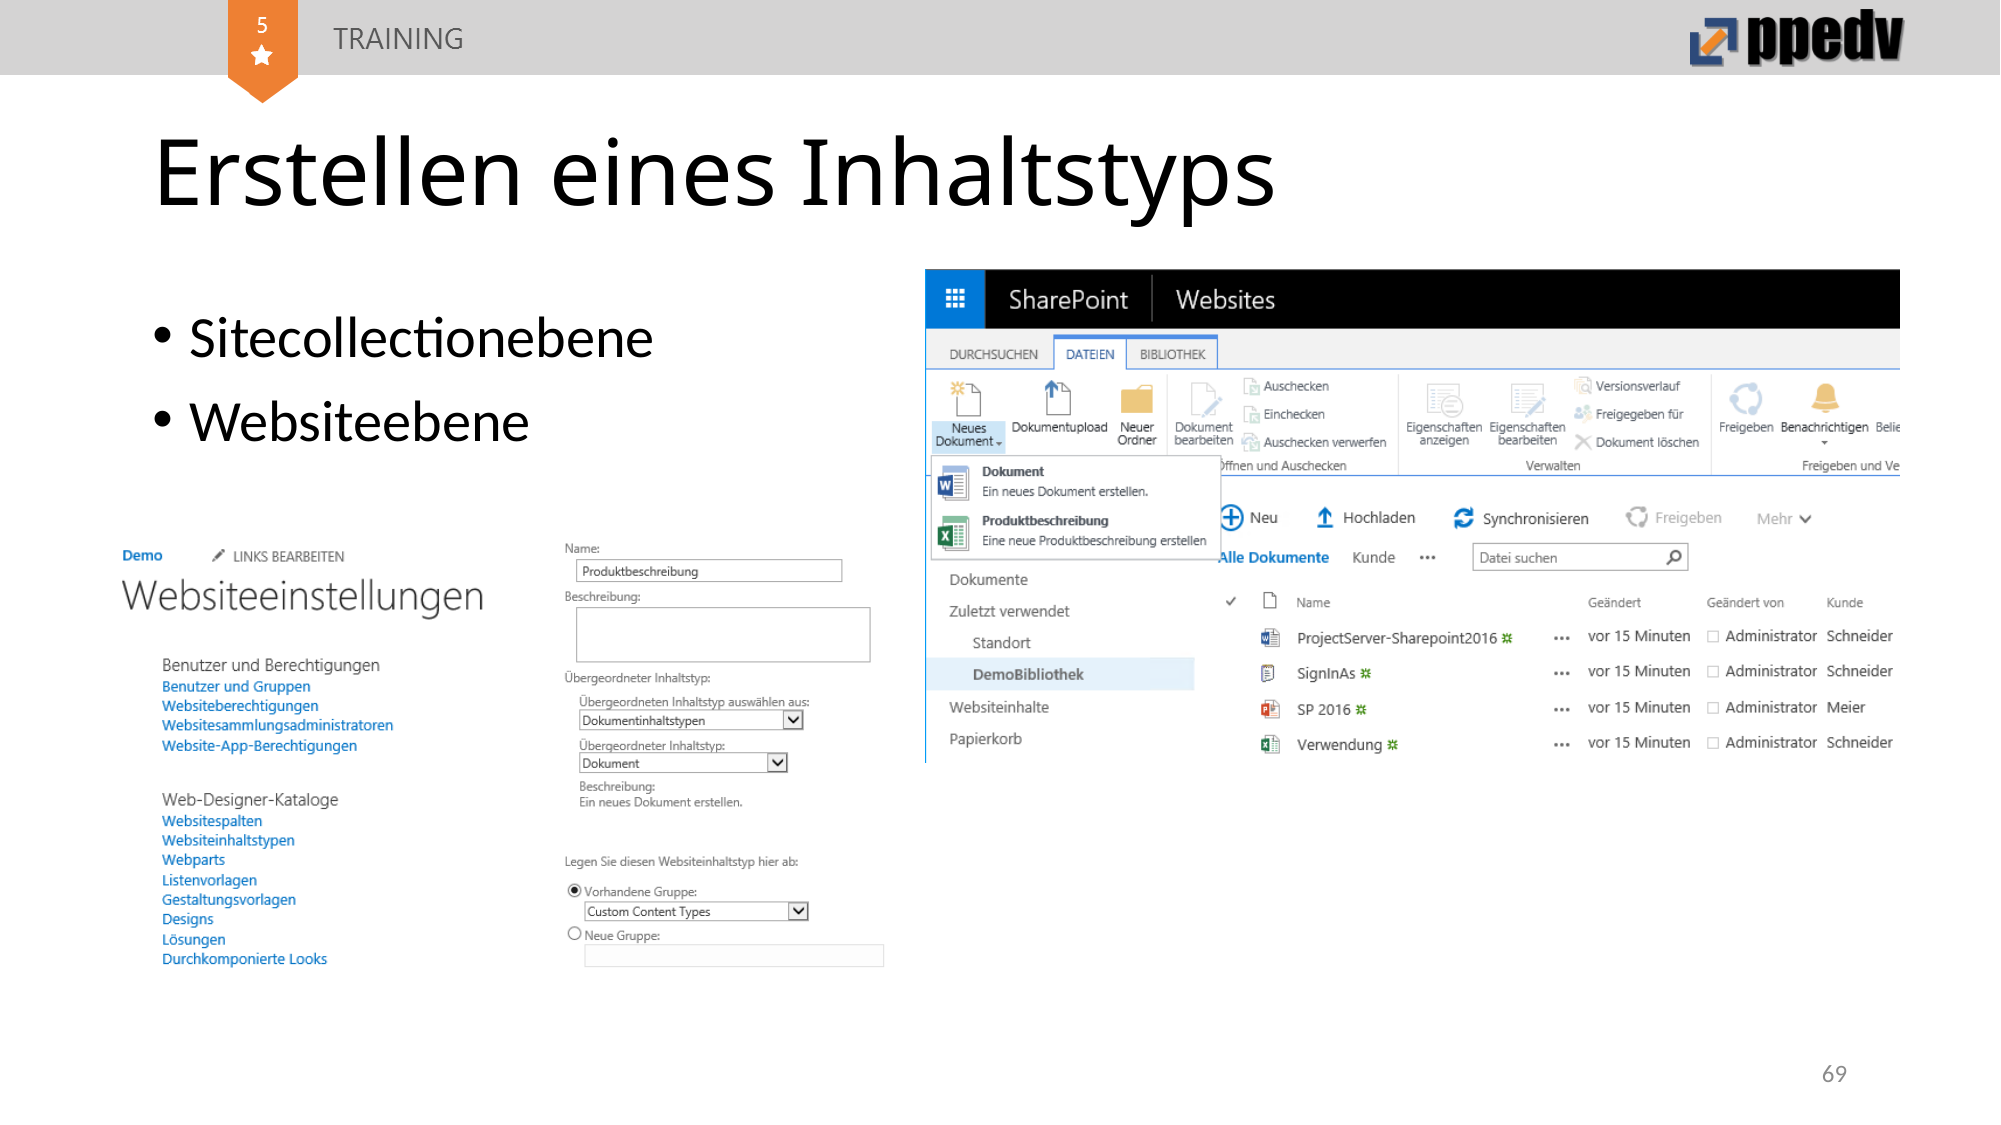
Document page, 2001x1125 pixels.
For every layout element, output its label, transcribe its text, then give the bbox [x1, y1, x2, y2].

picture [549, 532, 903, 987]
list Sitecollectionebene Websiteebene [137, 299, 1863, 1014]
picture [120, 548, 496, 971]
picture [0, 0, 2000, 104]
slide_number 69 [1412, 1042, 1863, 1103]
picture [925, 269, 1900, 763]
title Erstellen eines Inhaltstyps [137, 75, 1863, 278]
